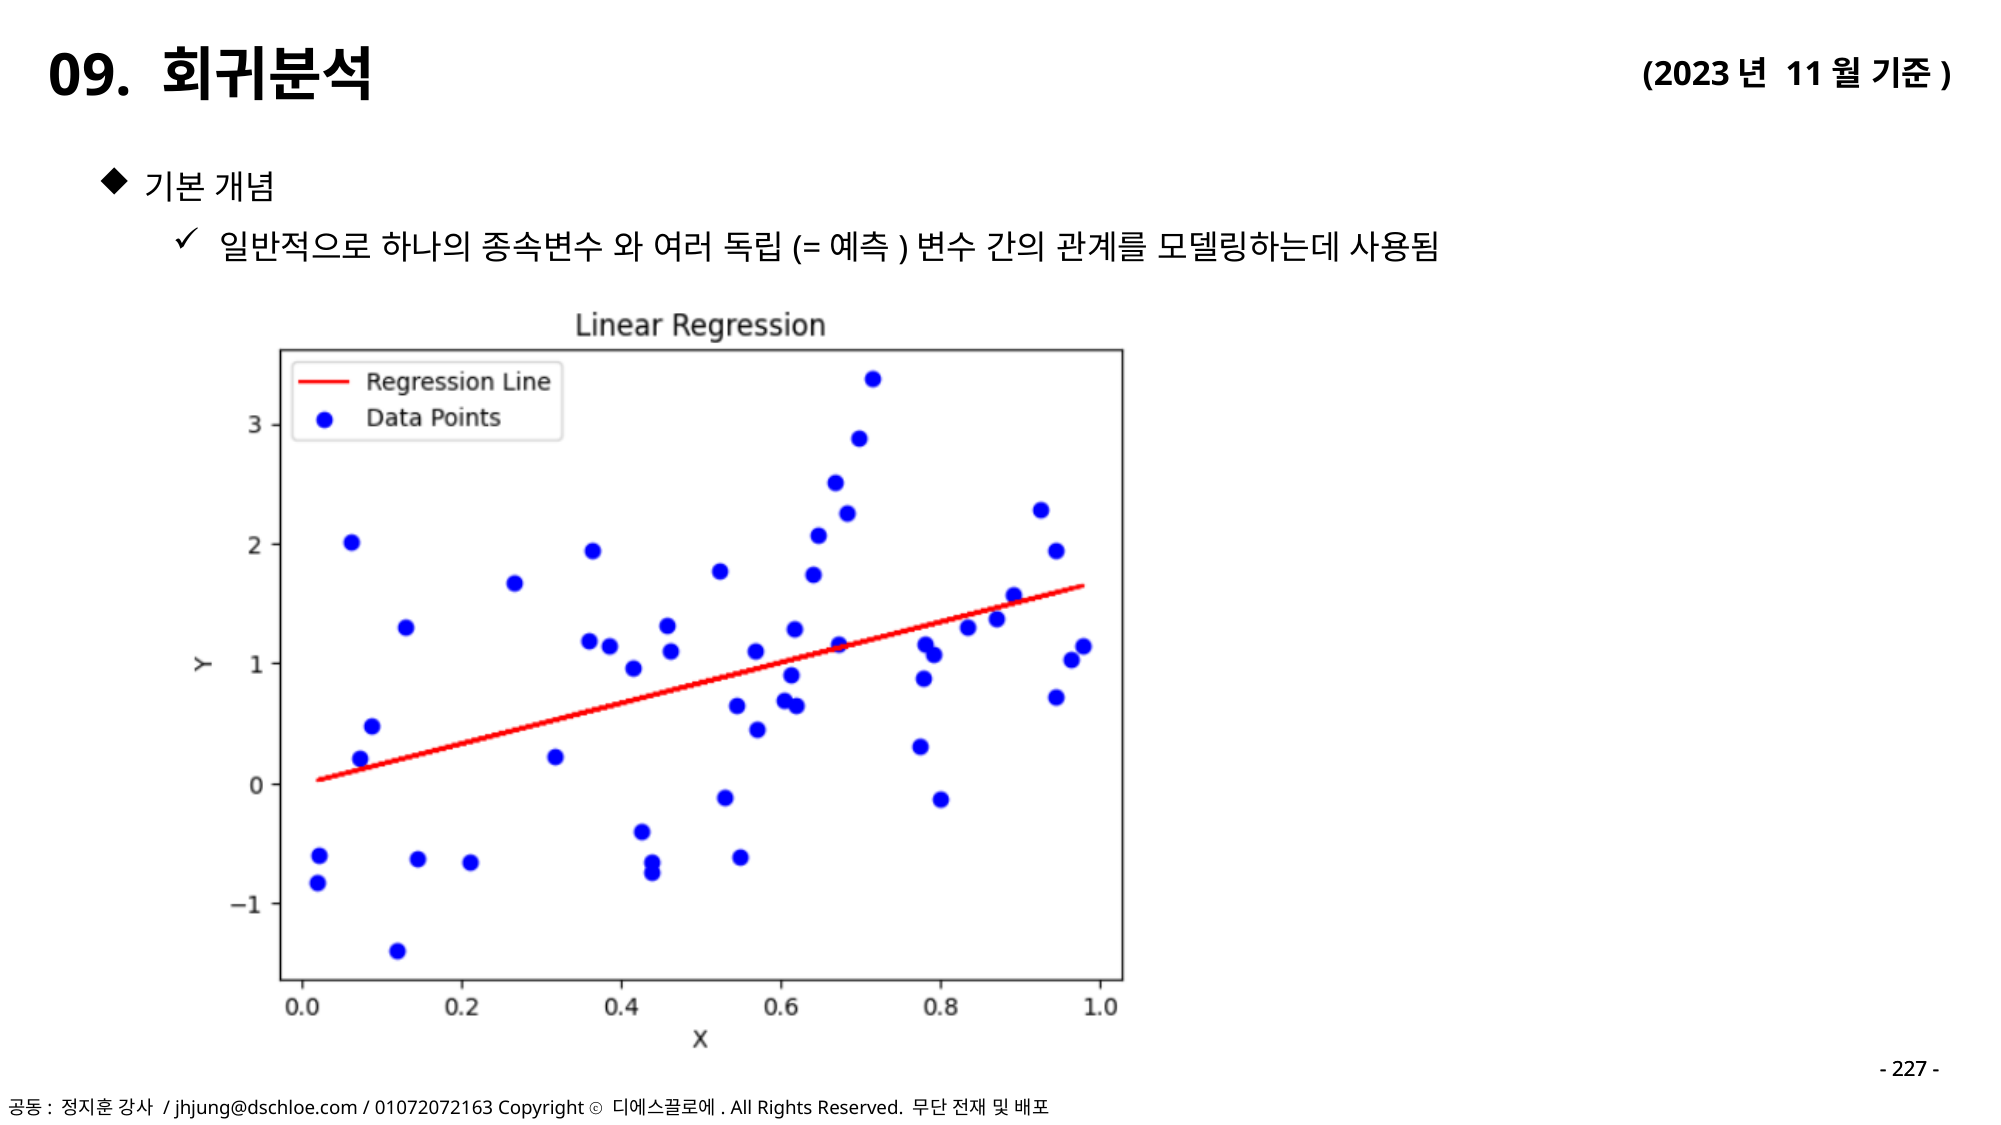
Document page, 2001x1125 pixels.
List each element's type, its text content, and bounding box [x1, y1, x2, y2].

picture [178, 292, 1196, 1059]
text_box 09. 회귀분석 [34, 30, 390, 115]
slide_number - 227 - [1504, 1039, 1955, 1100]
